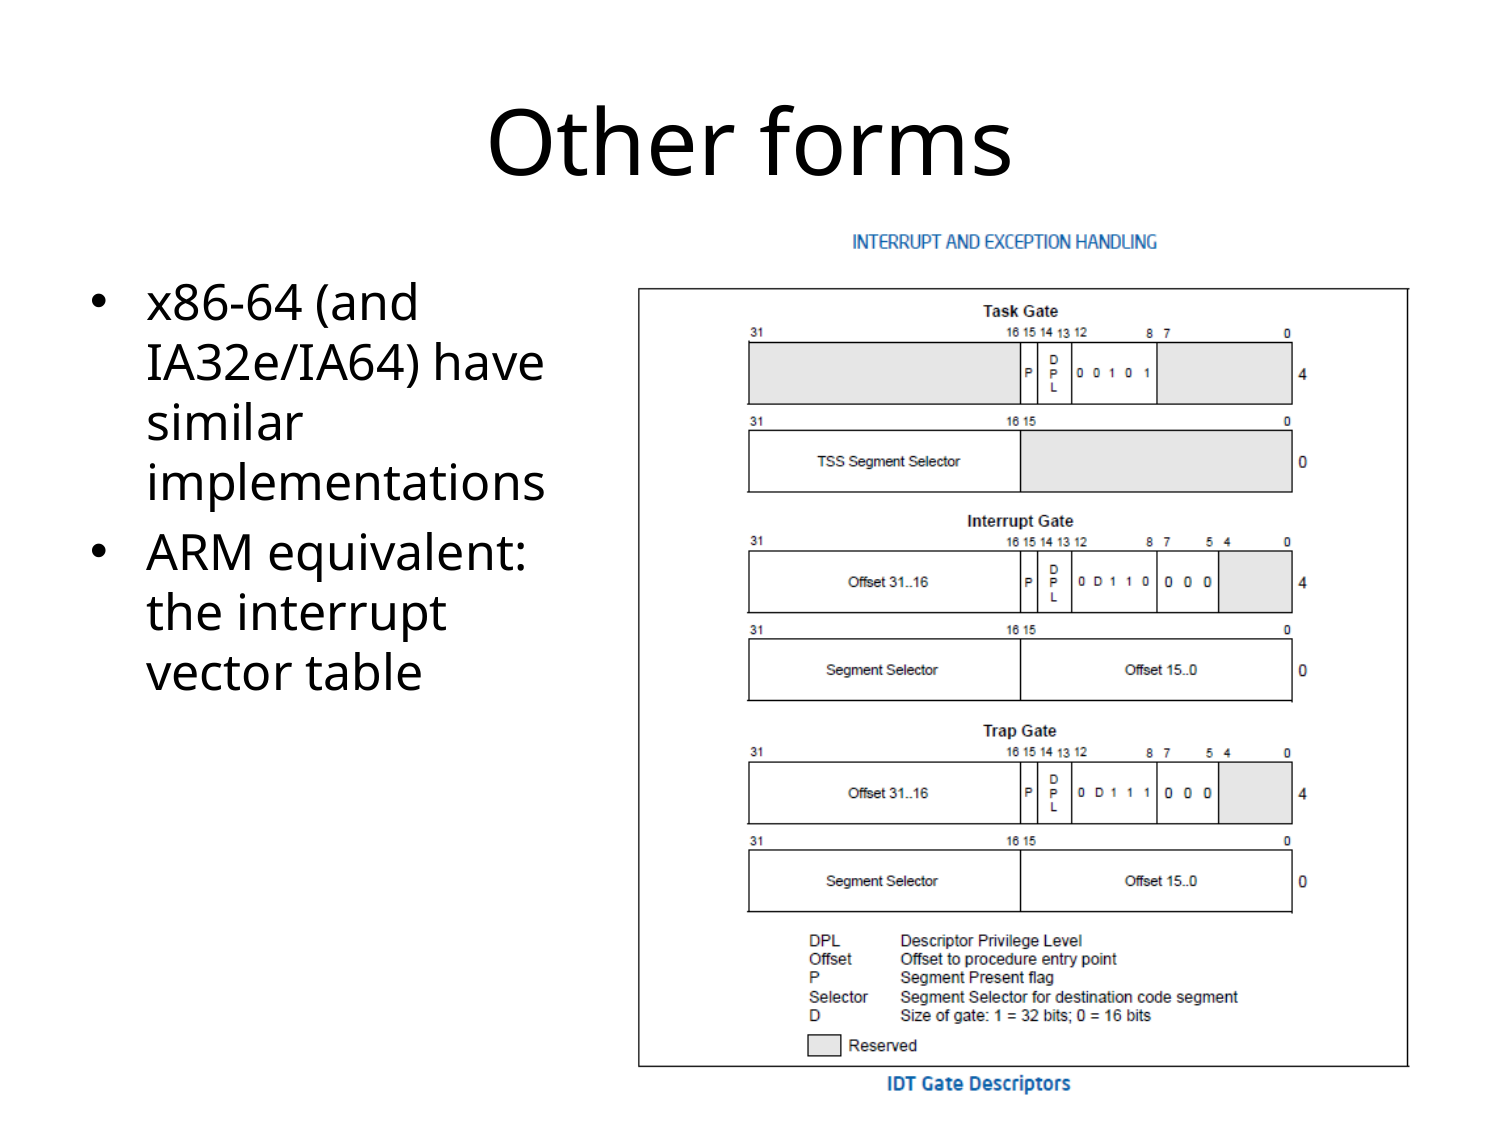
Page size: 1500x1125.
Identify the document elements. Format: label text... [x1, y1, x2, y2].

list x86-64 (and IA32e/IA64) have similar implementations ARM equivalent: the interrupt vector table [75, 262, 585, 1037]
title Other forms [75, 45, 1425, 233]
picture [616, 203, 1449, 1096]
